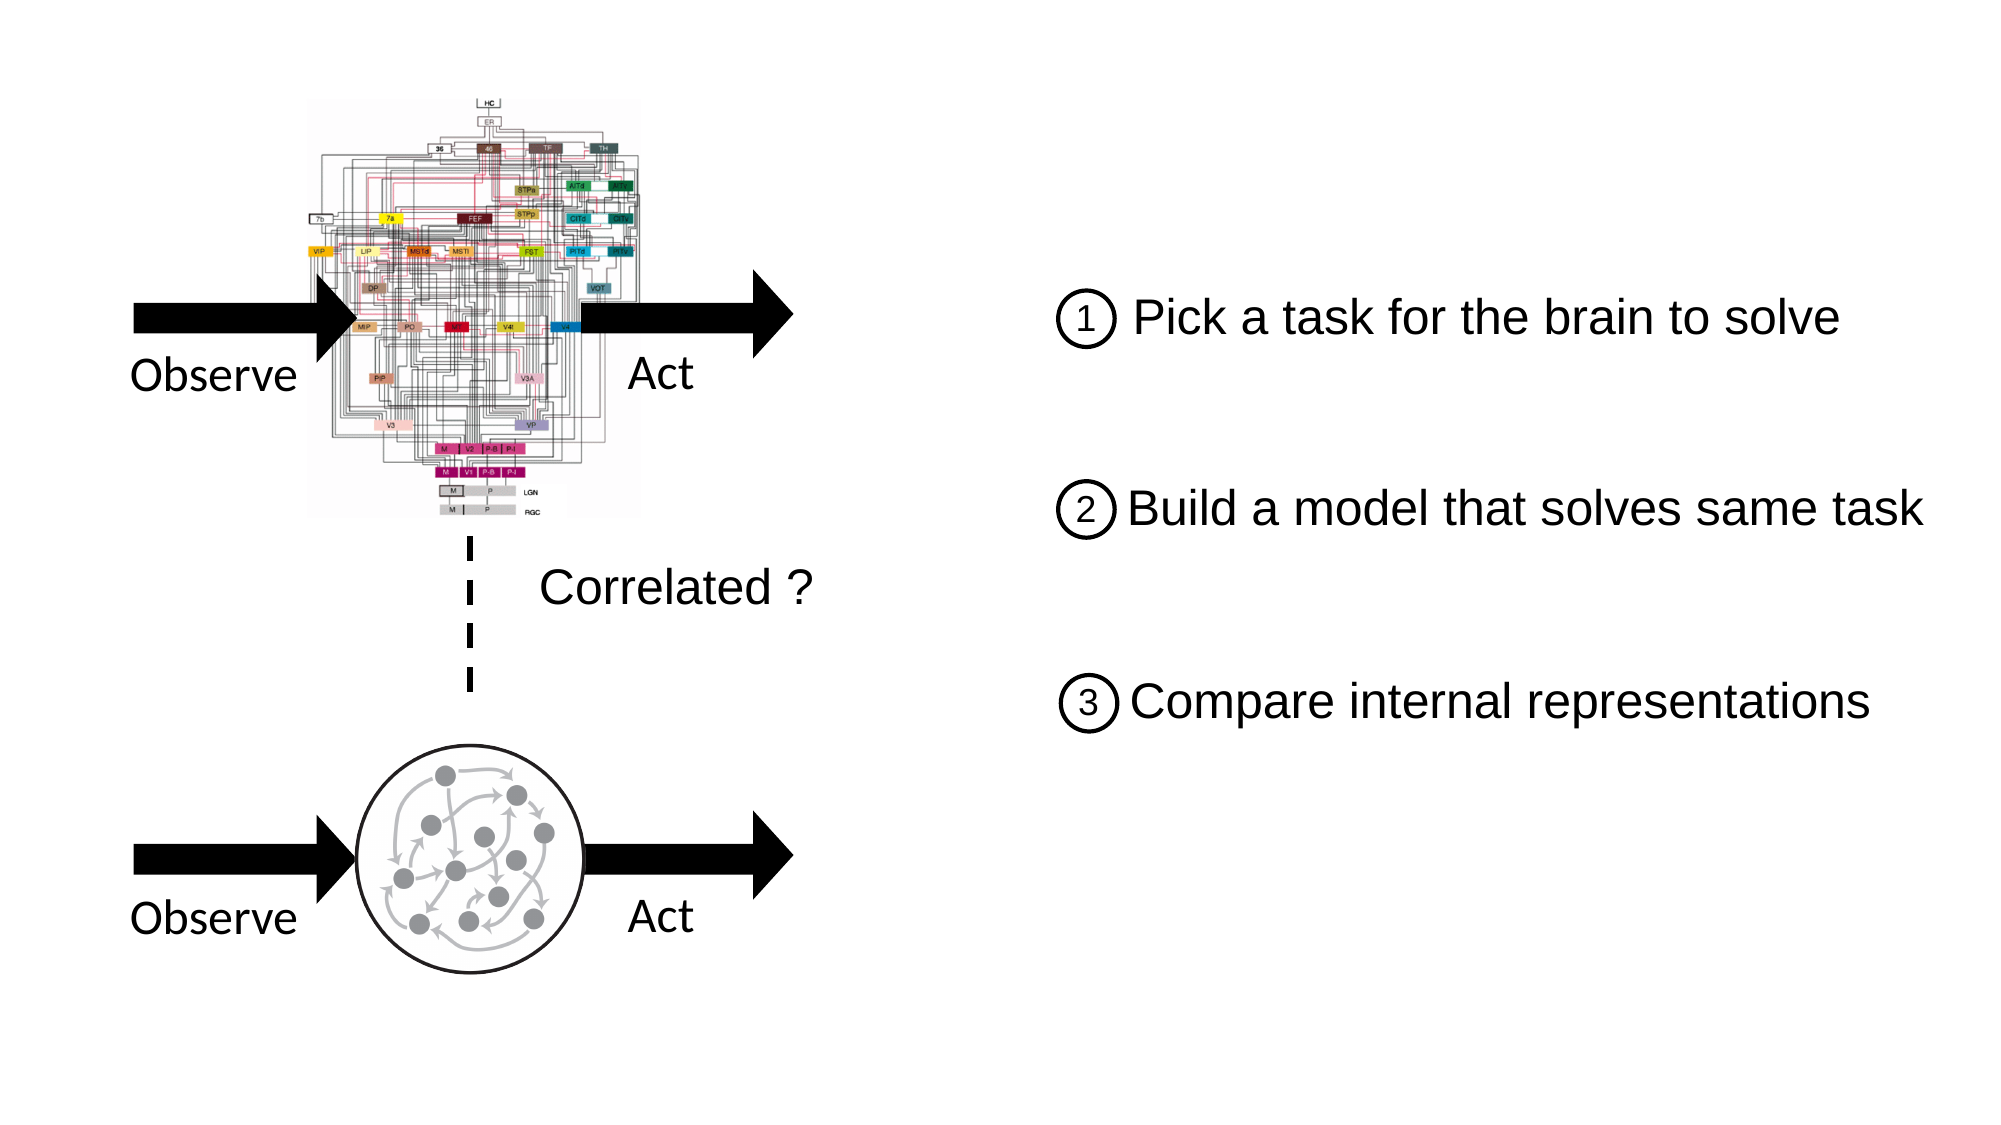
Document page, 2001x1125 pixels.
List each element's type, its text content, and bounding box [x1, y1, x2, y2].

text_box Correlated ? [524, 546, 861, 622]
text_box 3 [1063, 670, 1115, 688]
text_box Act [612, 874, 861, 950]
text_box Compare internal representations [1114, 661, 1916, 737]
text_box [751, 807, 795, 874]
picture [224, 339, 725, 523]
text_box 2 [1099, 524, 1113, 537]
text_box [133, 297, 755, 339]
text_box Build a model that solves same task [1112, 467, 1941, 543]
text_box 2 [1060, 524, 1074, 537]
text_box 1 [1097, 333, 1113, 347]
text_box [751, 266, 795, 331]
text_box [1059, 673, 1119, 733]
text_box 1 [1060, 286, 1113, 304]
text_box Observe [115, 876, 328, 952]
text_box Observe [115, 334, 224, 409]
text_box [1057, 289, 1116, 349]
text_box 3 [1063, 719, 1077, 731]
text_box 2 [1060, 477, 1113, 495]
picture [224, 98, 725, 297]
picture [352, 741, 588, 977]
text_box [588, 838, 755, 880]
text_box [1057, 480, 1116, 539]
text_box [133, 838, 352, 880]
text_box 1 [1060, 334, 1075, 347]
text_box Pick a task for the brain to solve [1117, 277, 1867, 352]
text_box 3 [1101, 719, 1115, 731]
text_box Act [725, 331, 861, 407]
